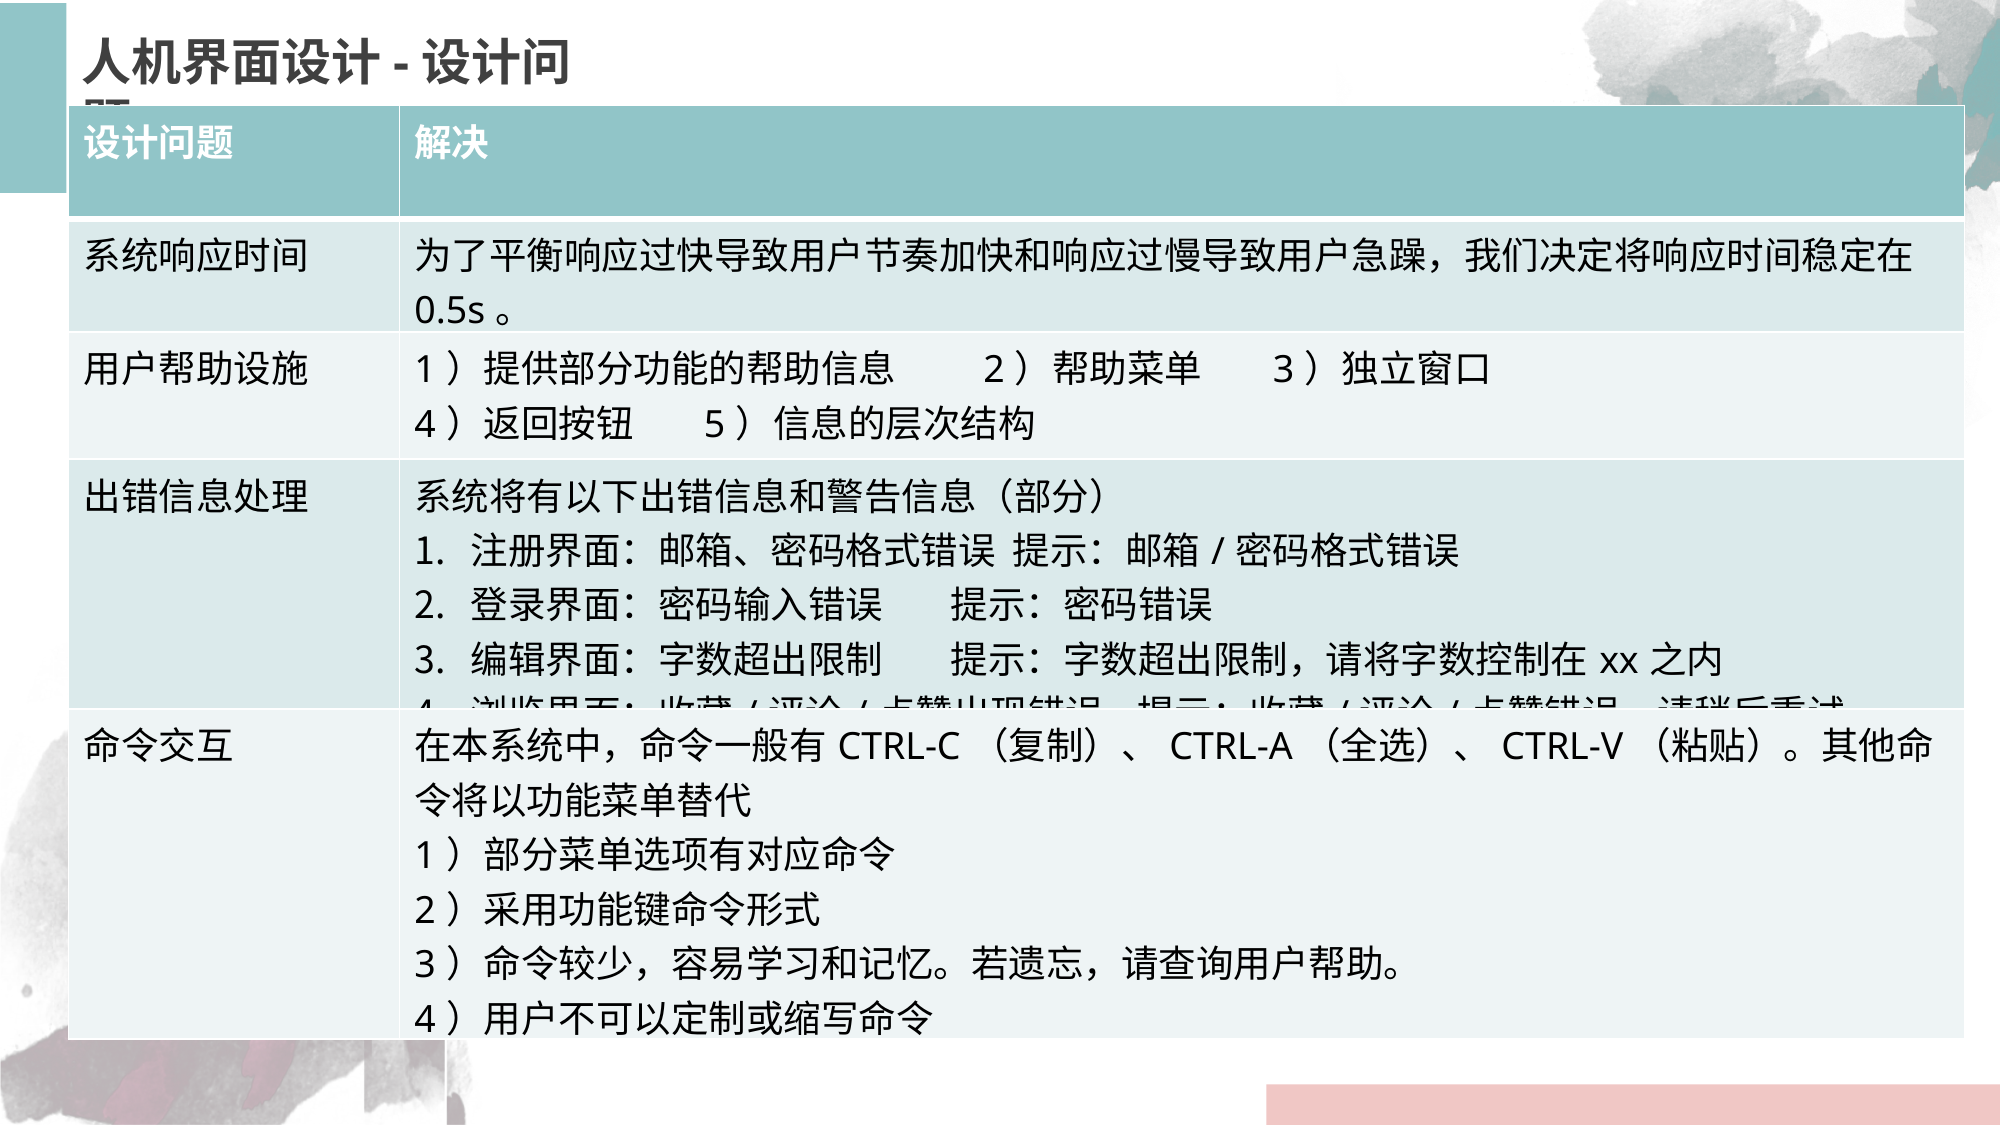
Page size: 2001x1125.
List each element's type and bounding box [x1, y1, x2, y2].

text_box [0, 0, 2000, 1125]
